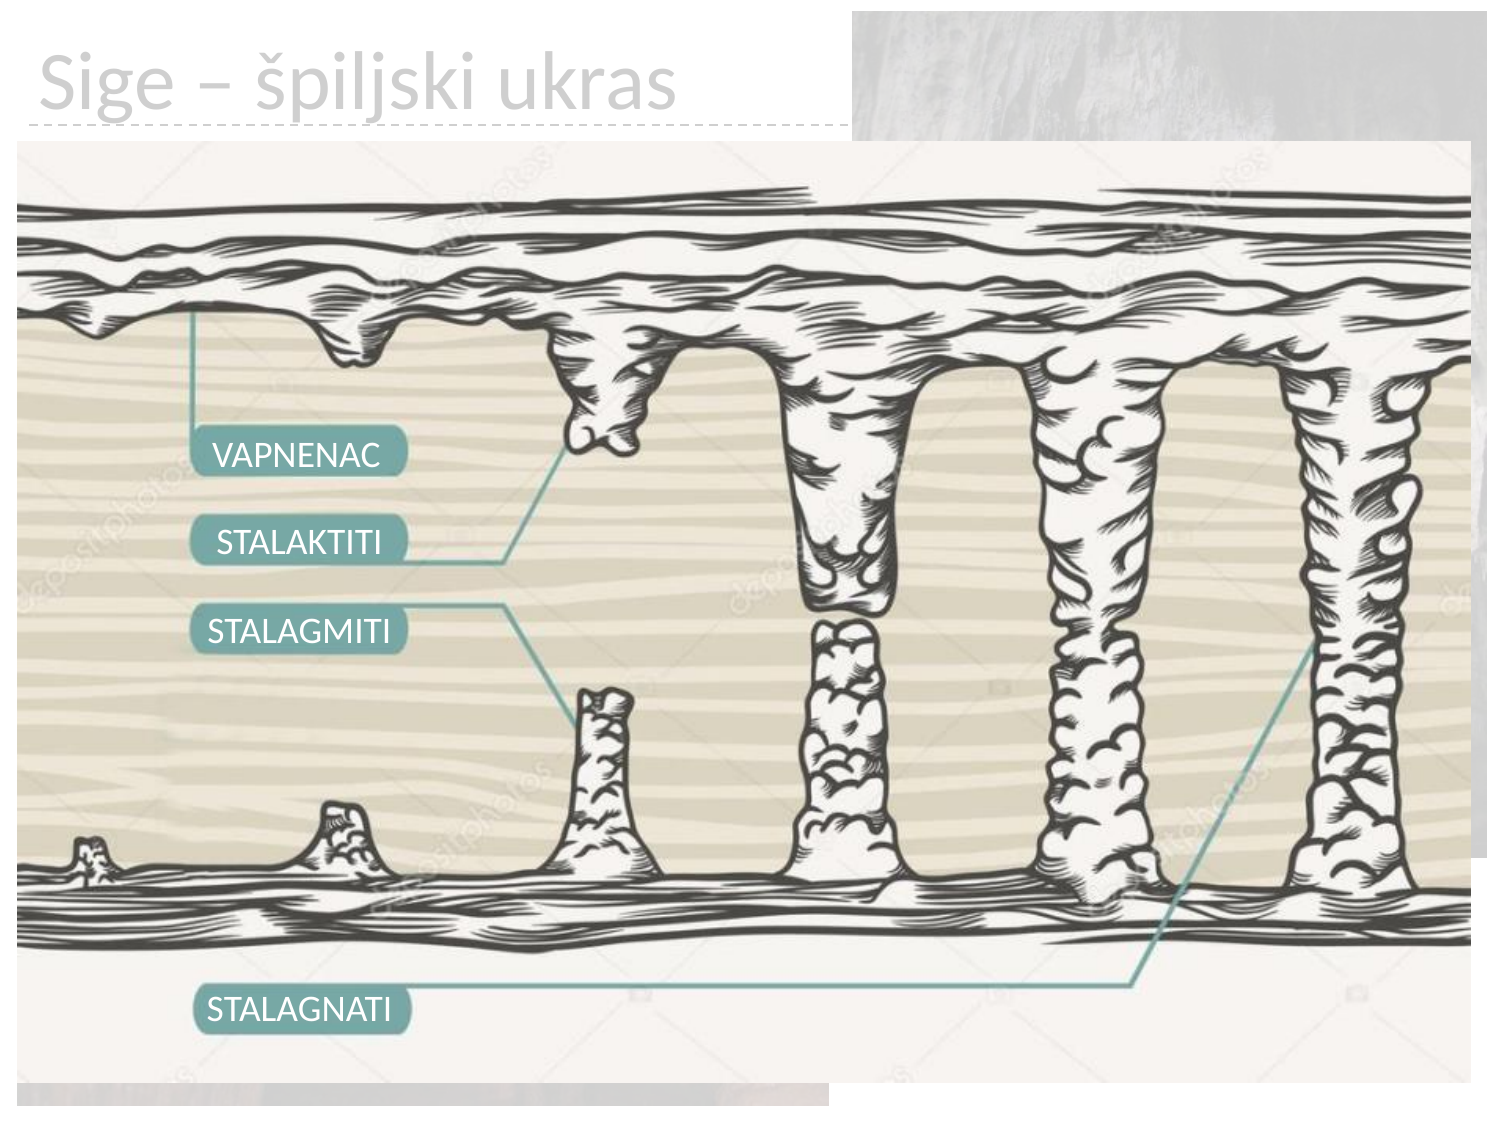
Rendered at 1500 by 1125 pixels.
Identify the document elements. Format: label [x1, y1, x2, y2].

text_box [0, 0, 1500, 1125]
